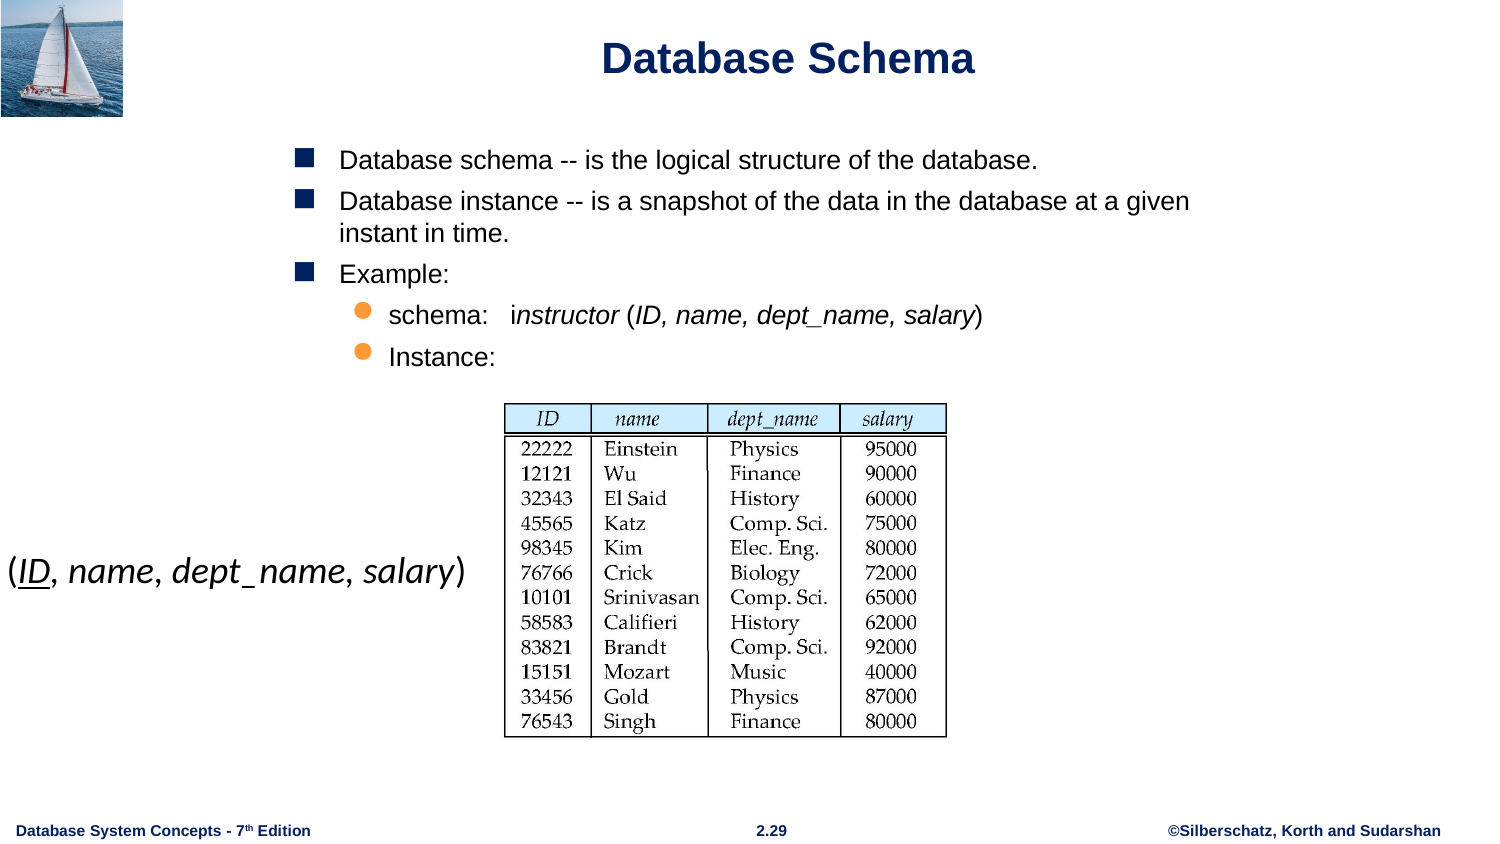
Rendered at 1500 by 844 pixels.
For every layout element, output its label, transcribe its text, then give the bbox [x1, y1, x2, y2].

picture [0, 0, 123, 117]
list Database schema -- is the logical structure of the database. Database instance -- is a snapshot of the data in the database at a given instant in time. Example: schema: instructor (ID, name, dept_name, salary) Instance: [282, 135, 1217, 389]
picture [500, 400, 950, 739]
text_box instructor (ID, name, dept_name, salary) [0, 539, 495, 599]
title Database Schema [125, 14, 1452, 90]
